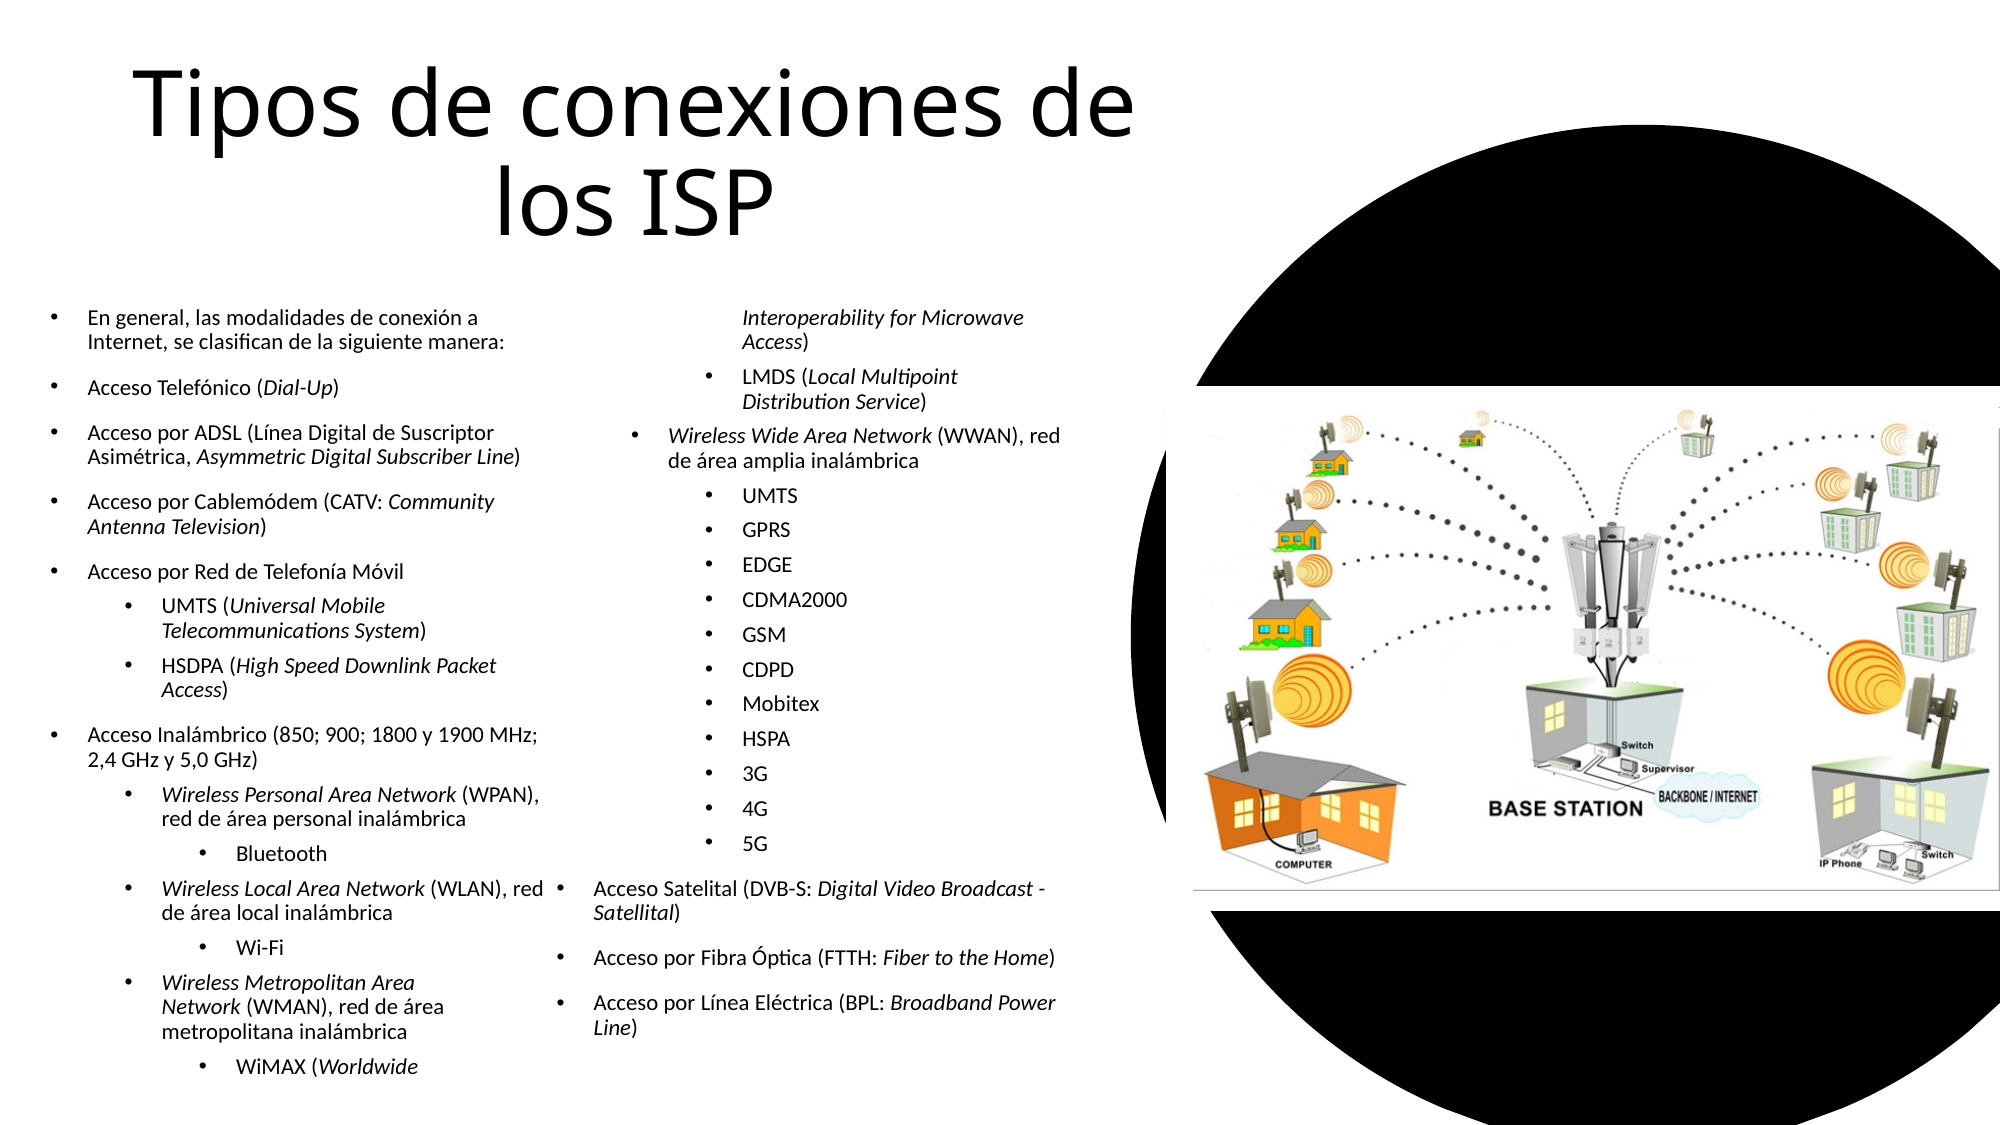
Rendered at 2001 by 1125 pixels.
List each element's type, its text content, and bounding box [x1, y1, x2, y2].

text_box [1209, 911, 2000, 1125]
text_box [1100, 94, 2000, 896]
text_box [1803, 1006, 2000, 1125]
text_box [1195, 123, 2000, 386]
picture [1186, 406, 2000, 891]
list En general, las modalidades de conexión a Internet, se clasifican de la siguiente manera: Acceso Telefónico (Dial-Up) Acceso por ADSL (Línea Digital de Suscriptor Asimétrica, Asymmetric Digital Subscriber Line) Acceso por Cablemódem (CATV: Community Antenna Television) Acceso por Red de Telefonía Móvil UMTS (Universal Mobile Telecommunications System) HSDPA (High Speed Downlink Packet Access) Acceso Inalámbrico (850; 900; 1800 y 1900 MHz; 2,4 GHz y 5,0 GHz) Wireless Personal Area Network (WPAN), red de área personal inalámbrica Bluetooth Wireless Local Area Network (WLAN), red de área local inalámbrica Wi-Fi Wireless Metropolitan Area Network (WMAN), red de área metropolitana inalámbrica WiMAX (Worldwide Interoperability for Microwave Access) LMDS (Local Multipoint Distribution Service) Wireless Wide Area Network (WWAN), red de área amplia inalámbrica UMTS GPRS EDGE CDMA2000 GSM CDPD Mobitex HSPA 3G 4G 5G Acceso Satelital (DVB-S: Digital Video Broadcast - Satellital) Acceso por Fibra Óptica (FTTH: Fiber to the Home) Acceso por Línea Eléctrica (BPL: Broadband Power Line) [35, 298, 1078, 1090]
text_box [1174, 911, 1483, 1125]
title Tipos de conexiones de los ISP [73, 124, 1198, 299]
text_box [1129, 446, 1166, 827]
